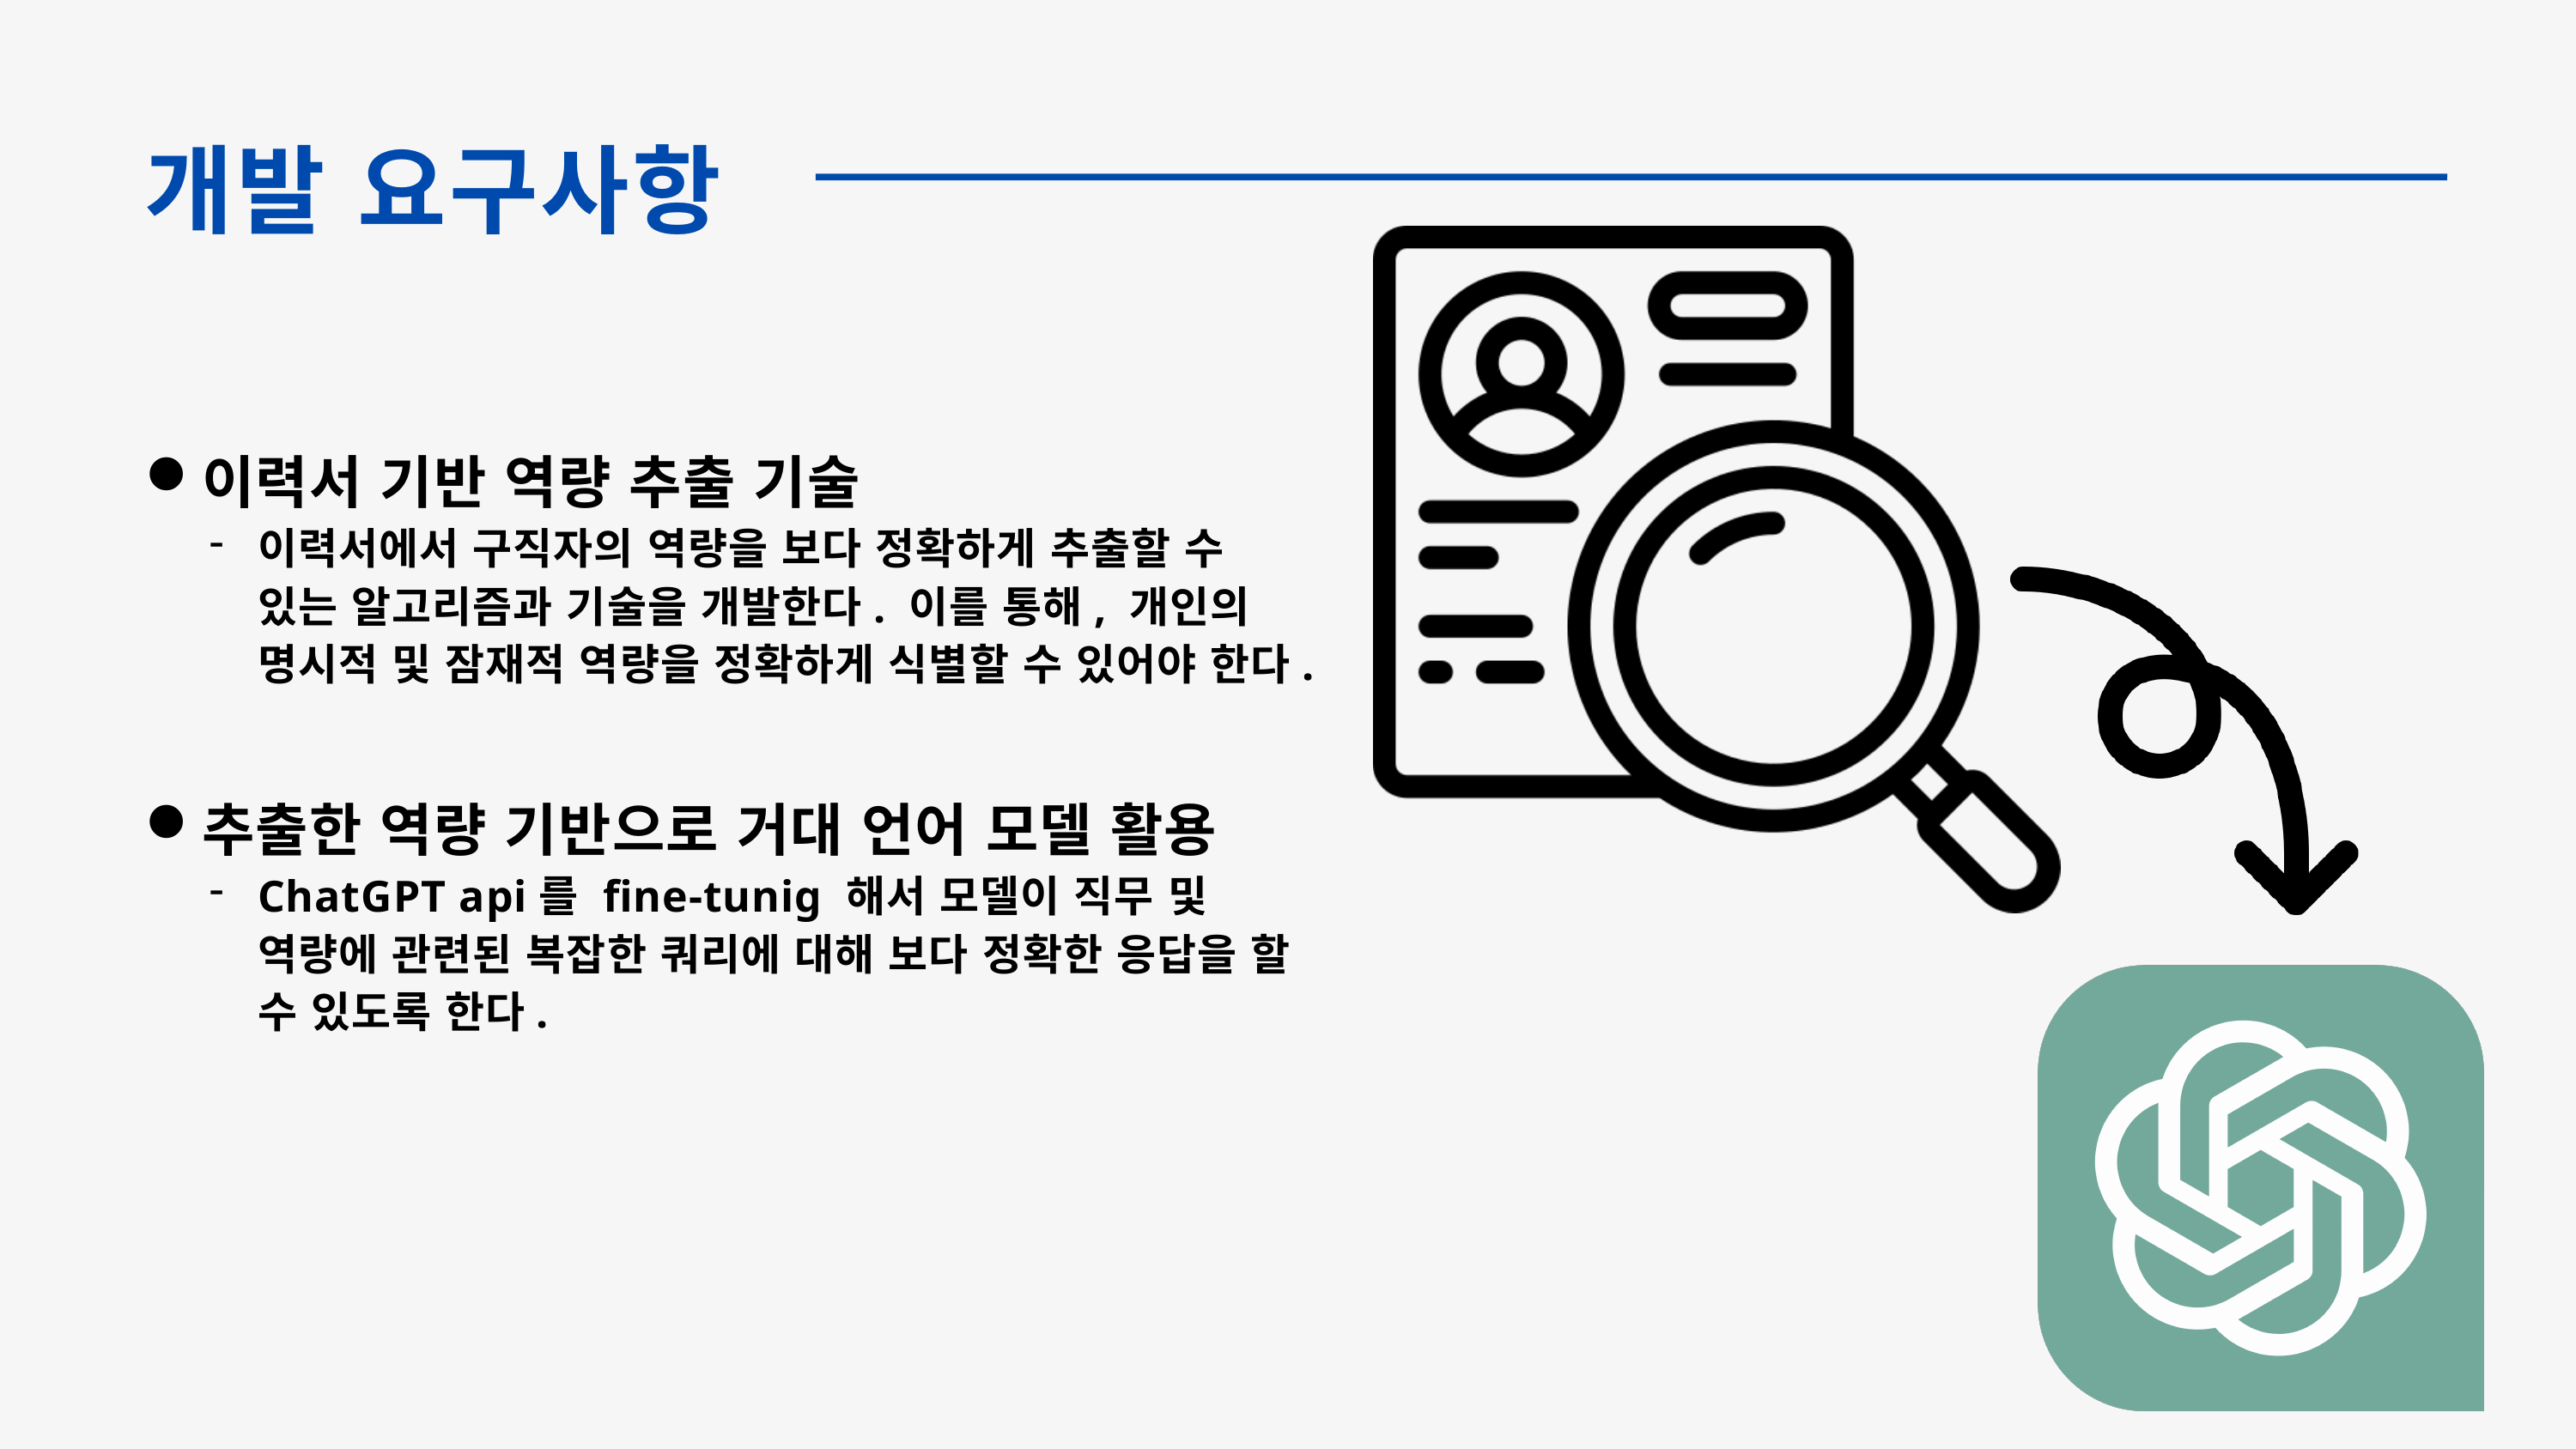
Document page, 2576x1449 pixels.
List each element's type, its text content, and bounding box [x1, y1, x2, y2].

picture [1373, 226, 2384, 940]
text_box 개발 요구사항 [144, 132, 1033, 246]
text_box 이력서 기반 역량 추출 기술 이력서에서 구직자의 역량을 보다 정확하게 추출할 수 있는 알고리즘과 기술을 개발한다. 이를 통해, 개인의 명시적 및 잠재적 역량을 정확하게 식별할 수 있어야 한다. 추출한 역량 기반으로 거대 언어 모델 활용 ChatGPT api를 fine-tunig 해서 모델이 직무 및 역량에 관련된 복잡한 쿼리에 대해 보다 정확한 응답을 할 수 있도록 한다. [144, 457, 1309, 1095]
picture [2038, 965, 2484, 1411]
